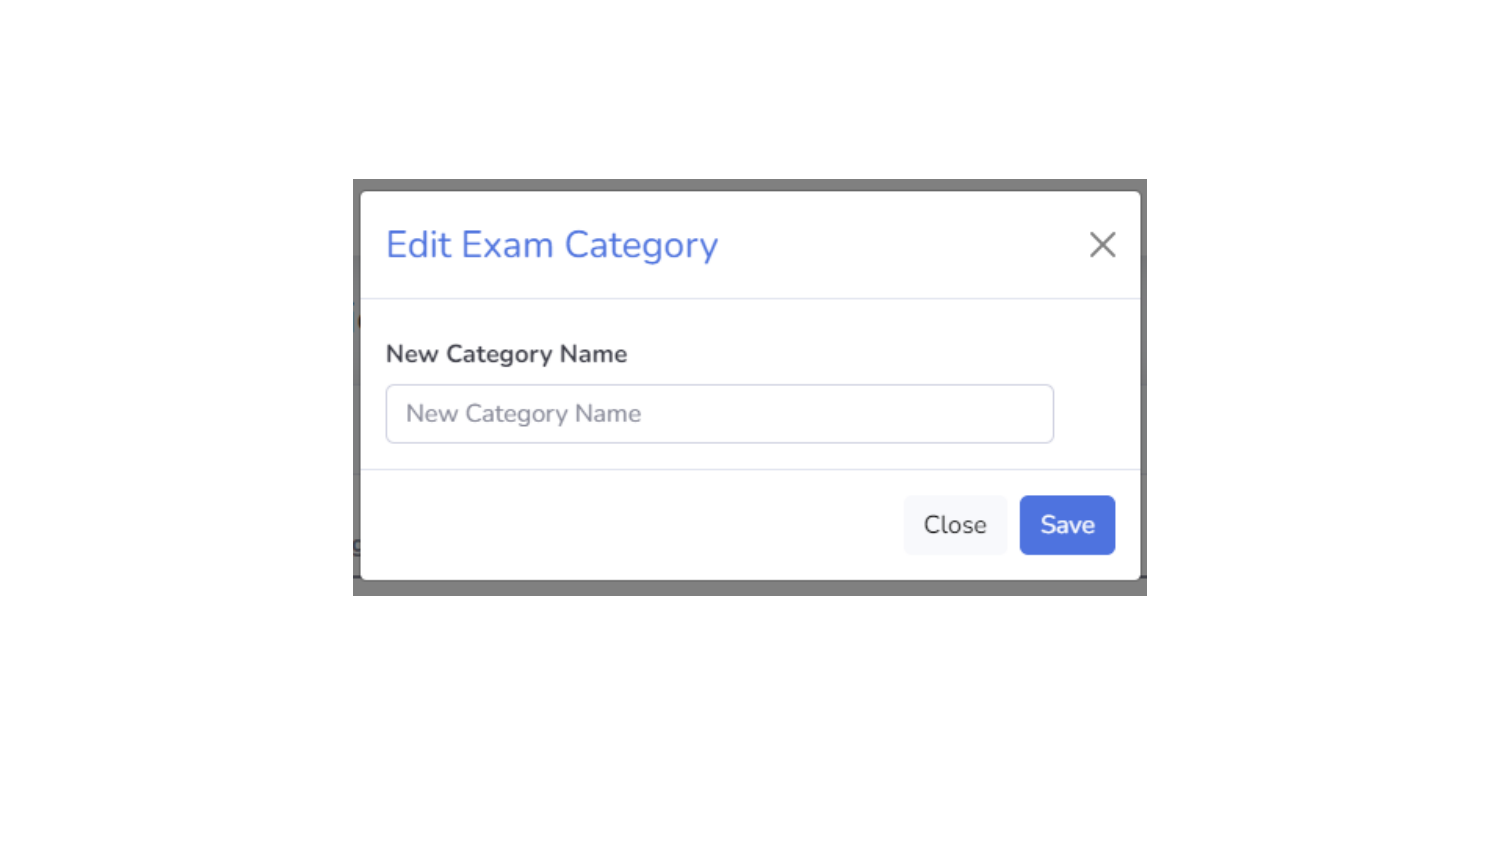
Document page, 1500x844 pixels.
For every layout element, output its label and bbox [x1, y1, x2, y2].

picture [353, 179, 1147, 596]
